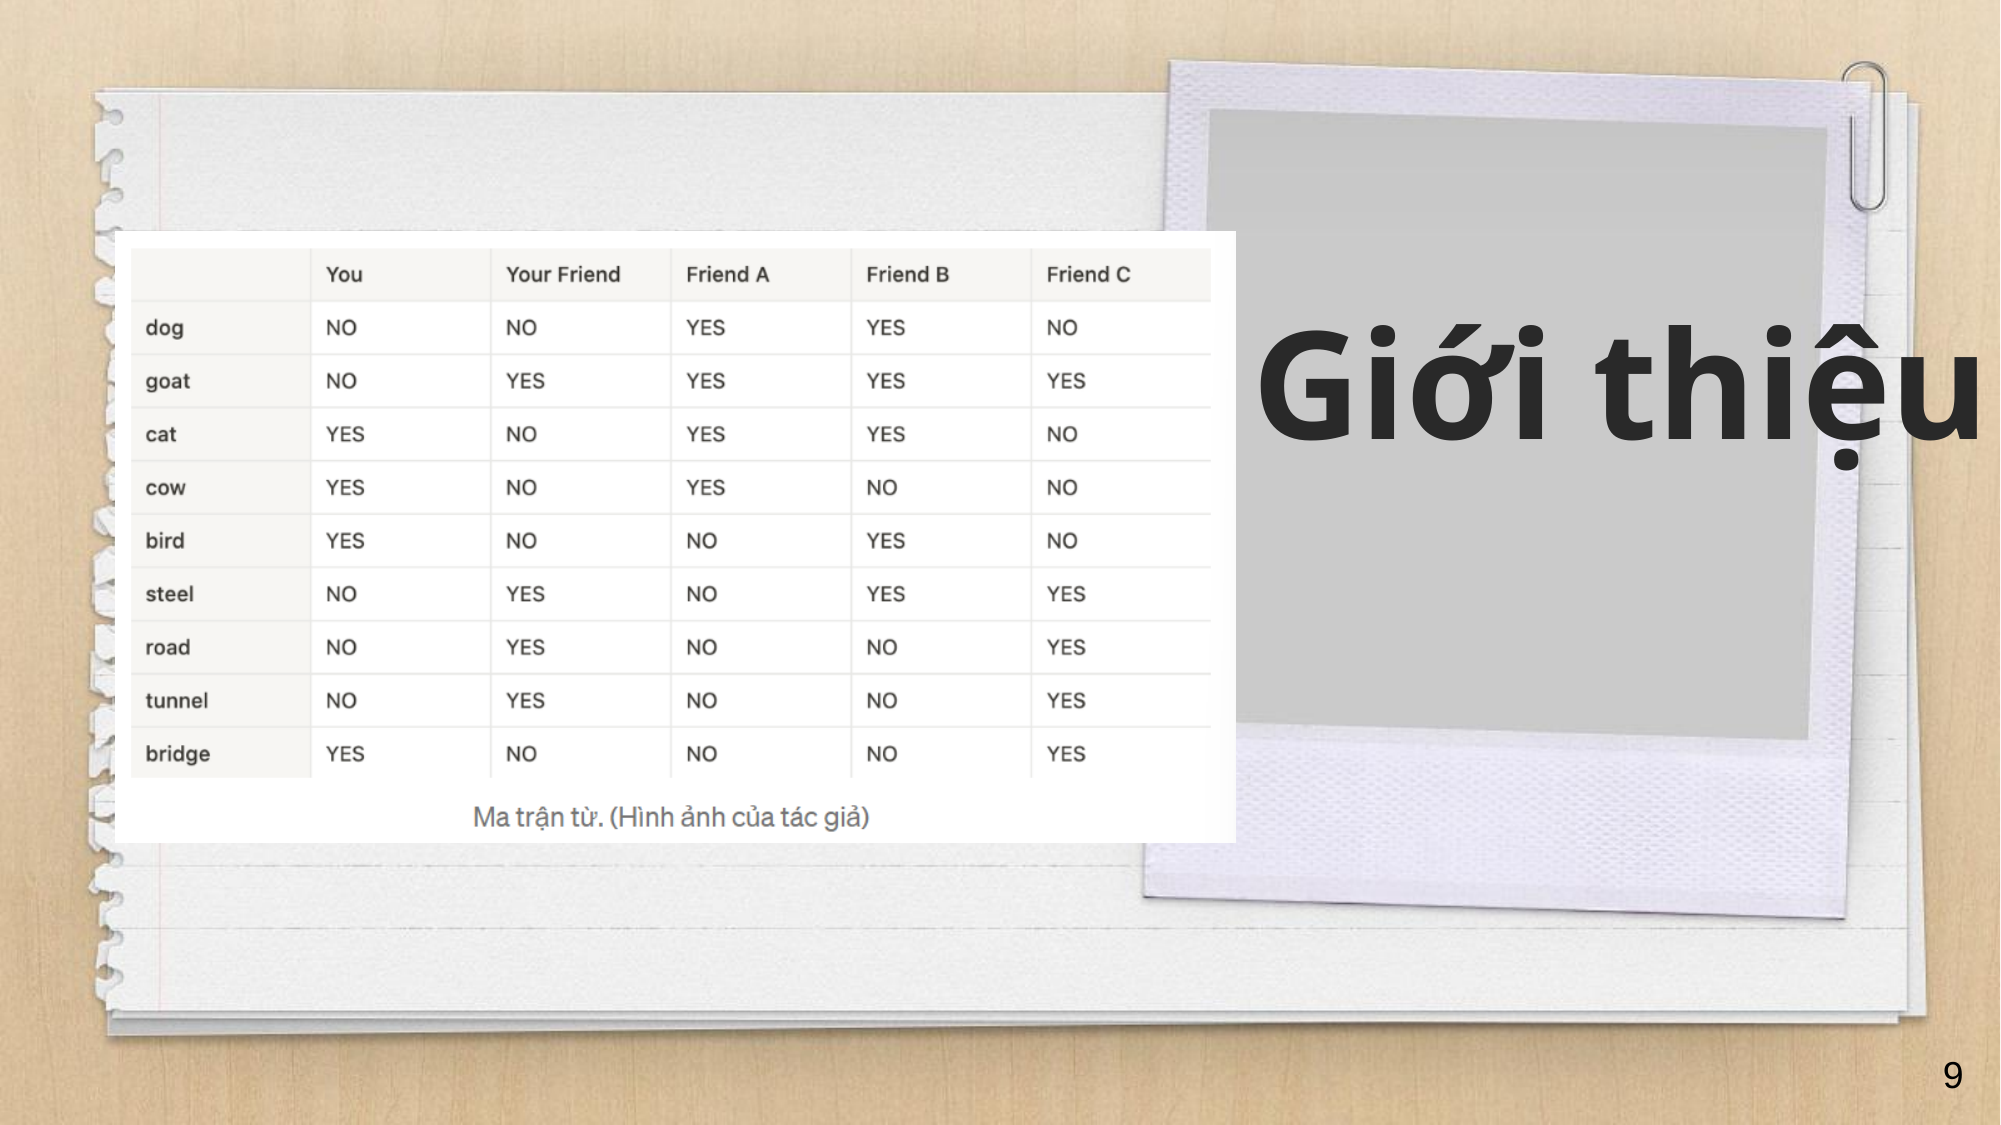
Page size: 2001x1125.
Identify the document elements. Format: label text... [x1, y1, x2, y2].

picture [0, 0, 2001, 1125]
text_box Giới thiệu [1237, 282, 2000, 837]
slide_number 9 [1906, 1022, 2000, 1125]
